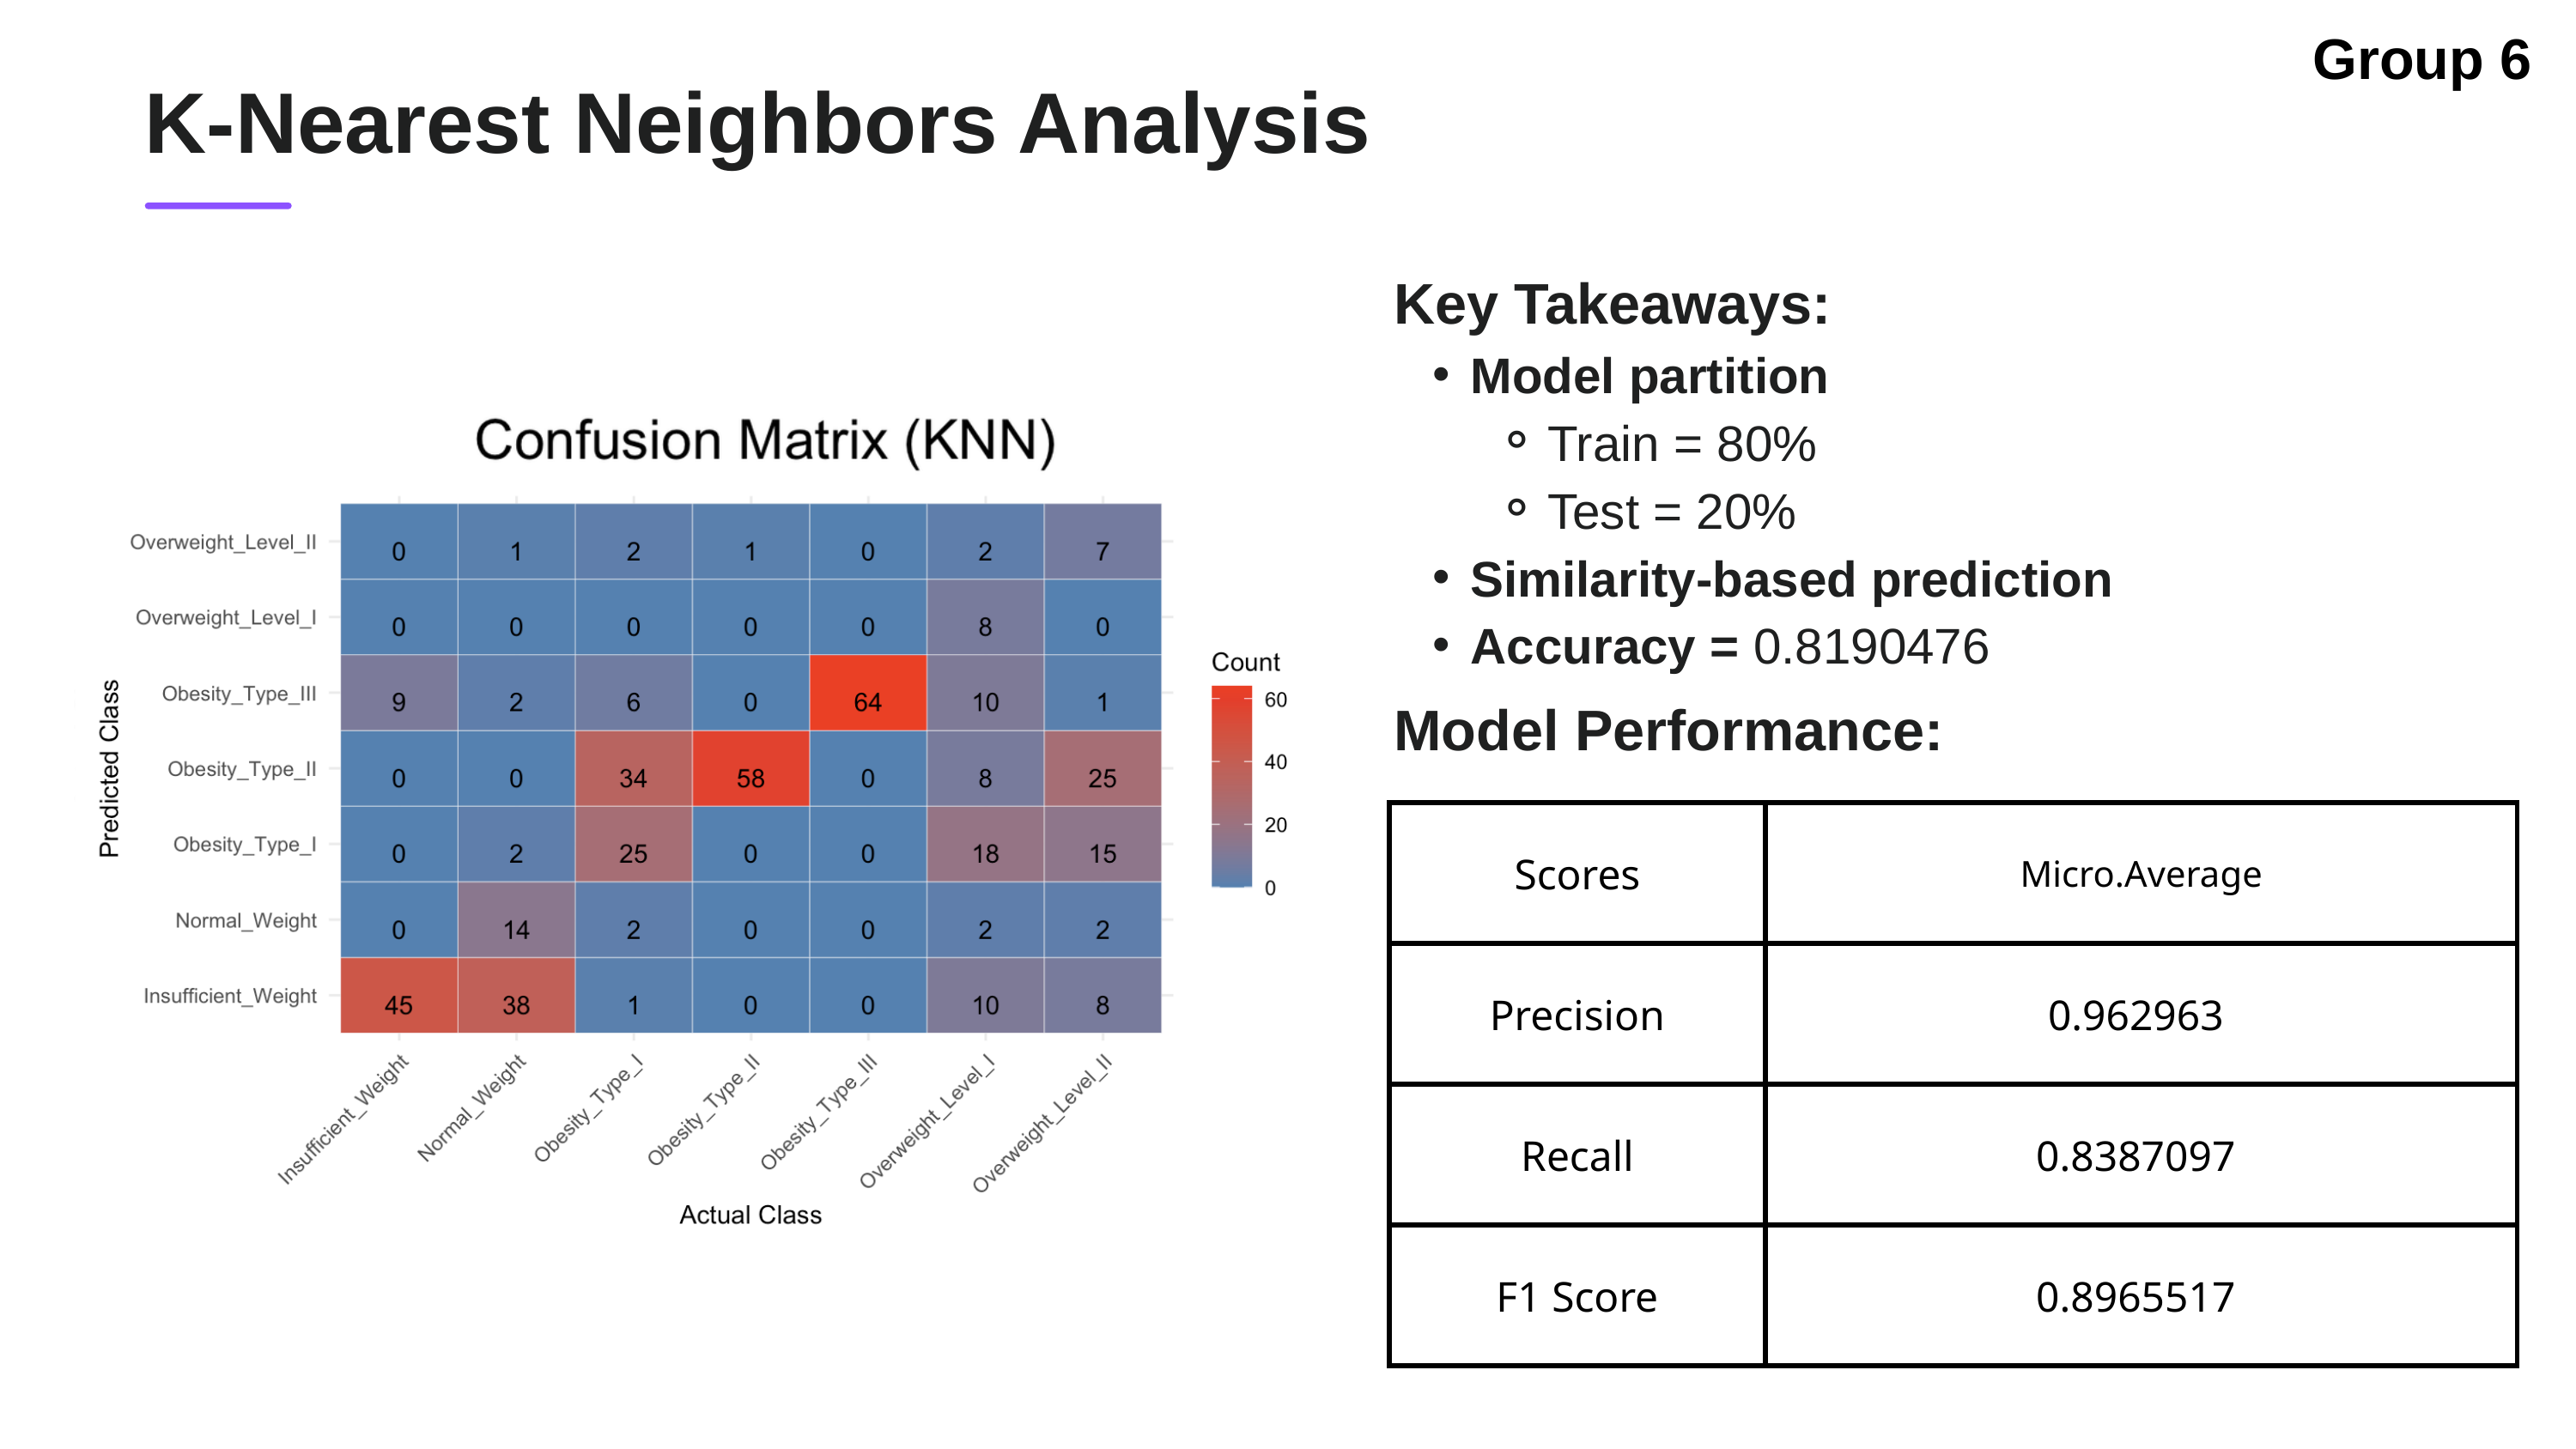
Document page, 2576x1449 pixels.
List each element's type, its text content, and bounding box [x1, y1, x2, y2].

picture [76, 477, 1372, 1246]
text_box Group 6 [2312, 28, 2555, 91]
text_box Key Takeaways: Model partition Train = 80% Test = 20% Similarity-based prediction Accuracy = 0.8190476 [1394, 259, 2290, 675]
text_box K-Nearest Neighbors Analysis [144, 75, 2166, 171]
table_cell F1 Score [1392, 1228, 1763, 1363]
text_box [63, 405, 1349, 1199]
table_header Scores [1392, 805, 1763, 941]
table_cell Precision [1392, 946, 1763, 1082]
table_header Micro.Average [1768, 805, 2515, 941]
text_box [144, 202, 292, 209]
table_cell Recall [1392, 1087, 1763, 1222]
table_cell 0.8965517 [1768, 1228, 2515, 1363]
text_box Model Performance: [1394, 702, 2576, 762]
table_cell 0.962963 [1768, 946, 2515, 1082]
table_cell 0.8387097 [1768, 1087, 2515, 1222]
